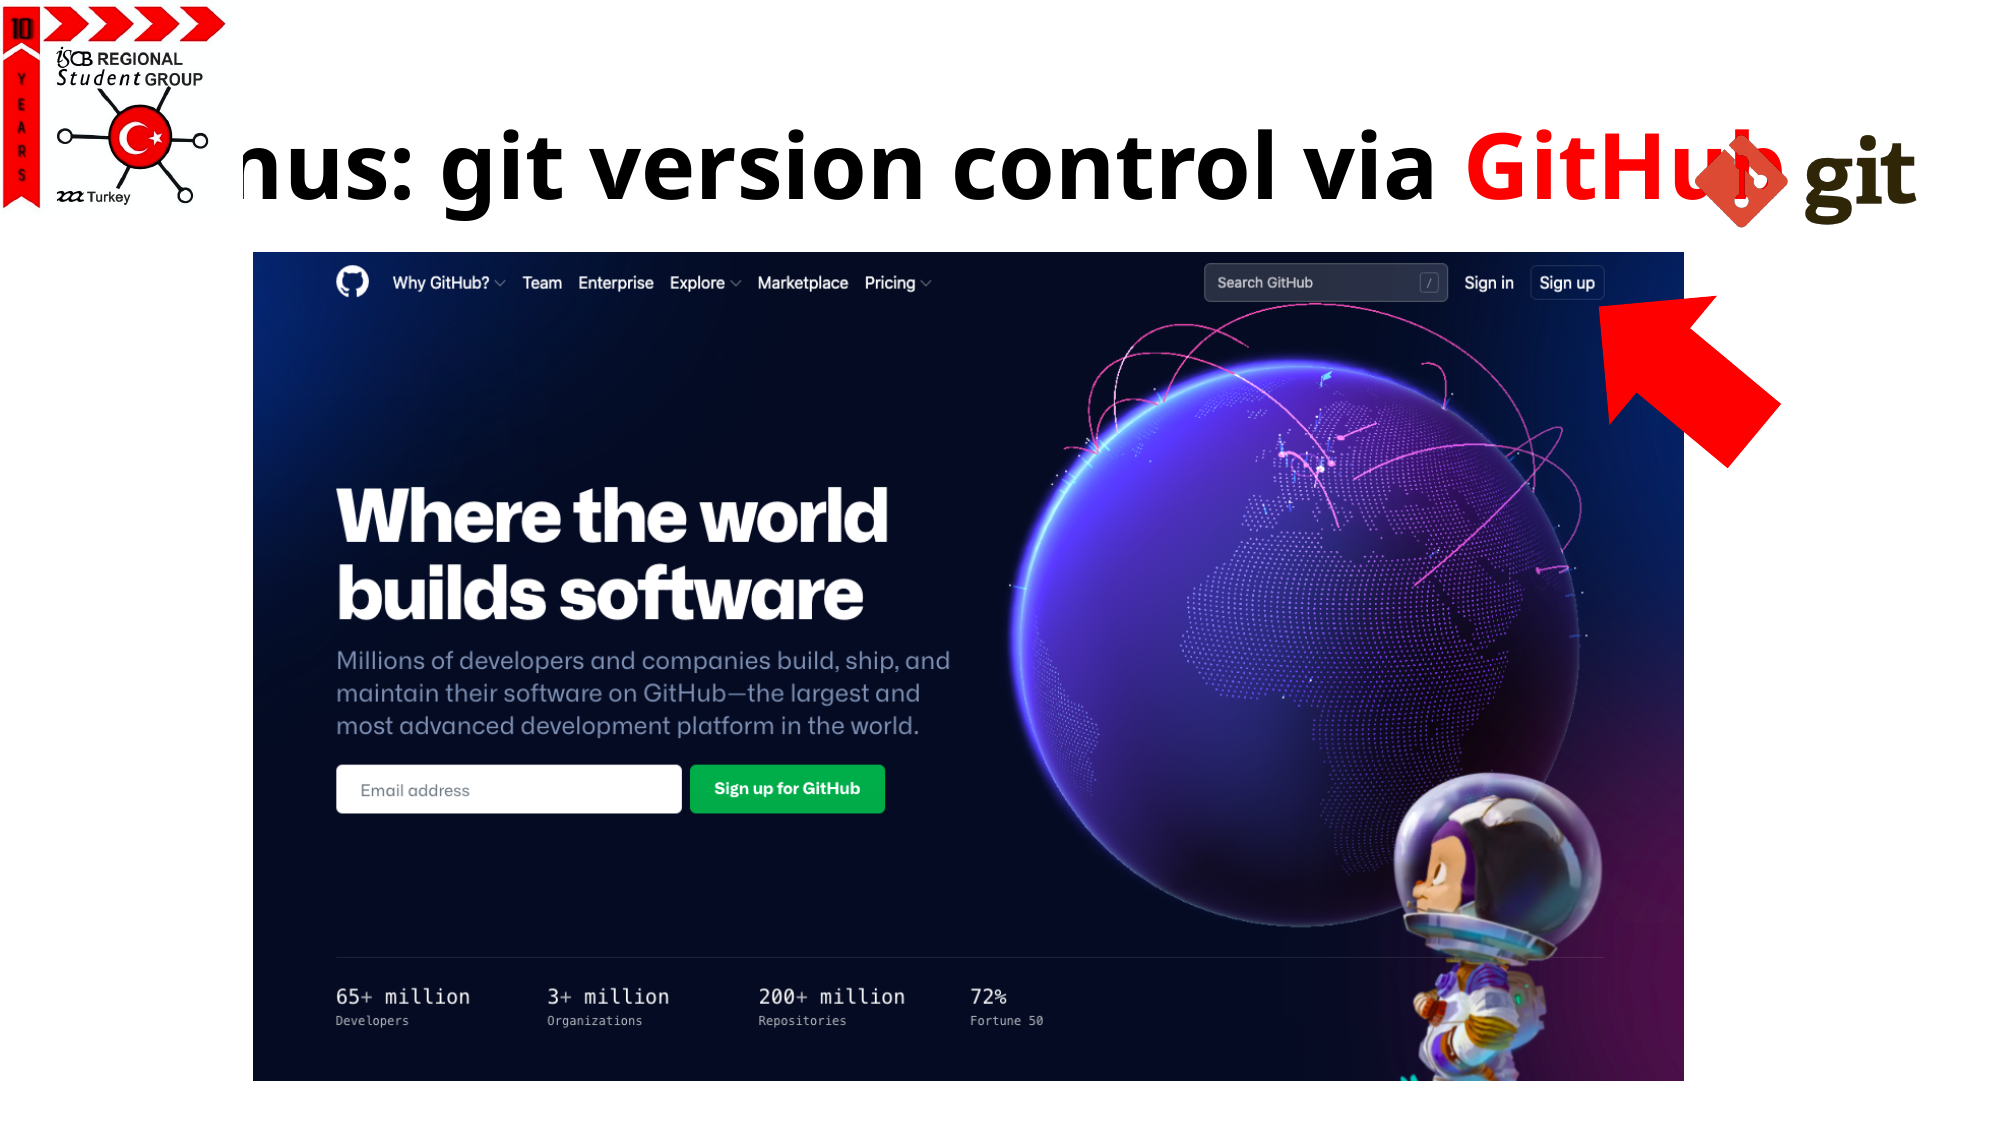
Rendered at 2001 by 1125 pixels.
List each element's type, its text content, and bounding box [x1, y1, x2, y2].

picture [0, 0, 243, 218]
picture [1694, 134, 1917, 356]
text_box [1684, 297, 1782, 469]
picture [253, 252, 1684, 1081]
title Bonus: git version control via GitHub [83, 61, 1809, 279]
